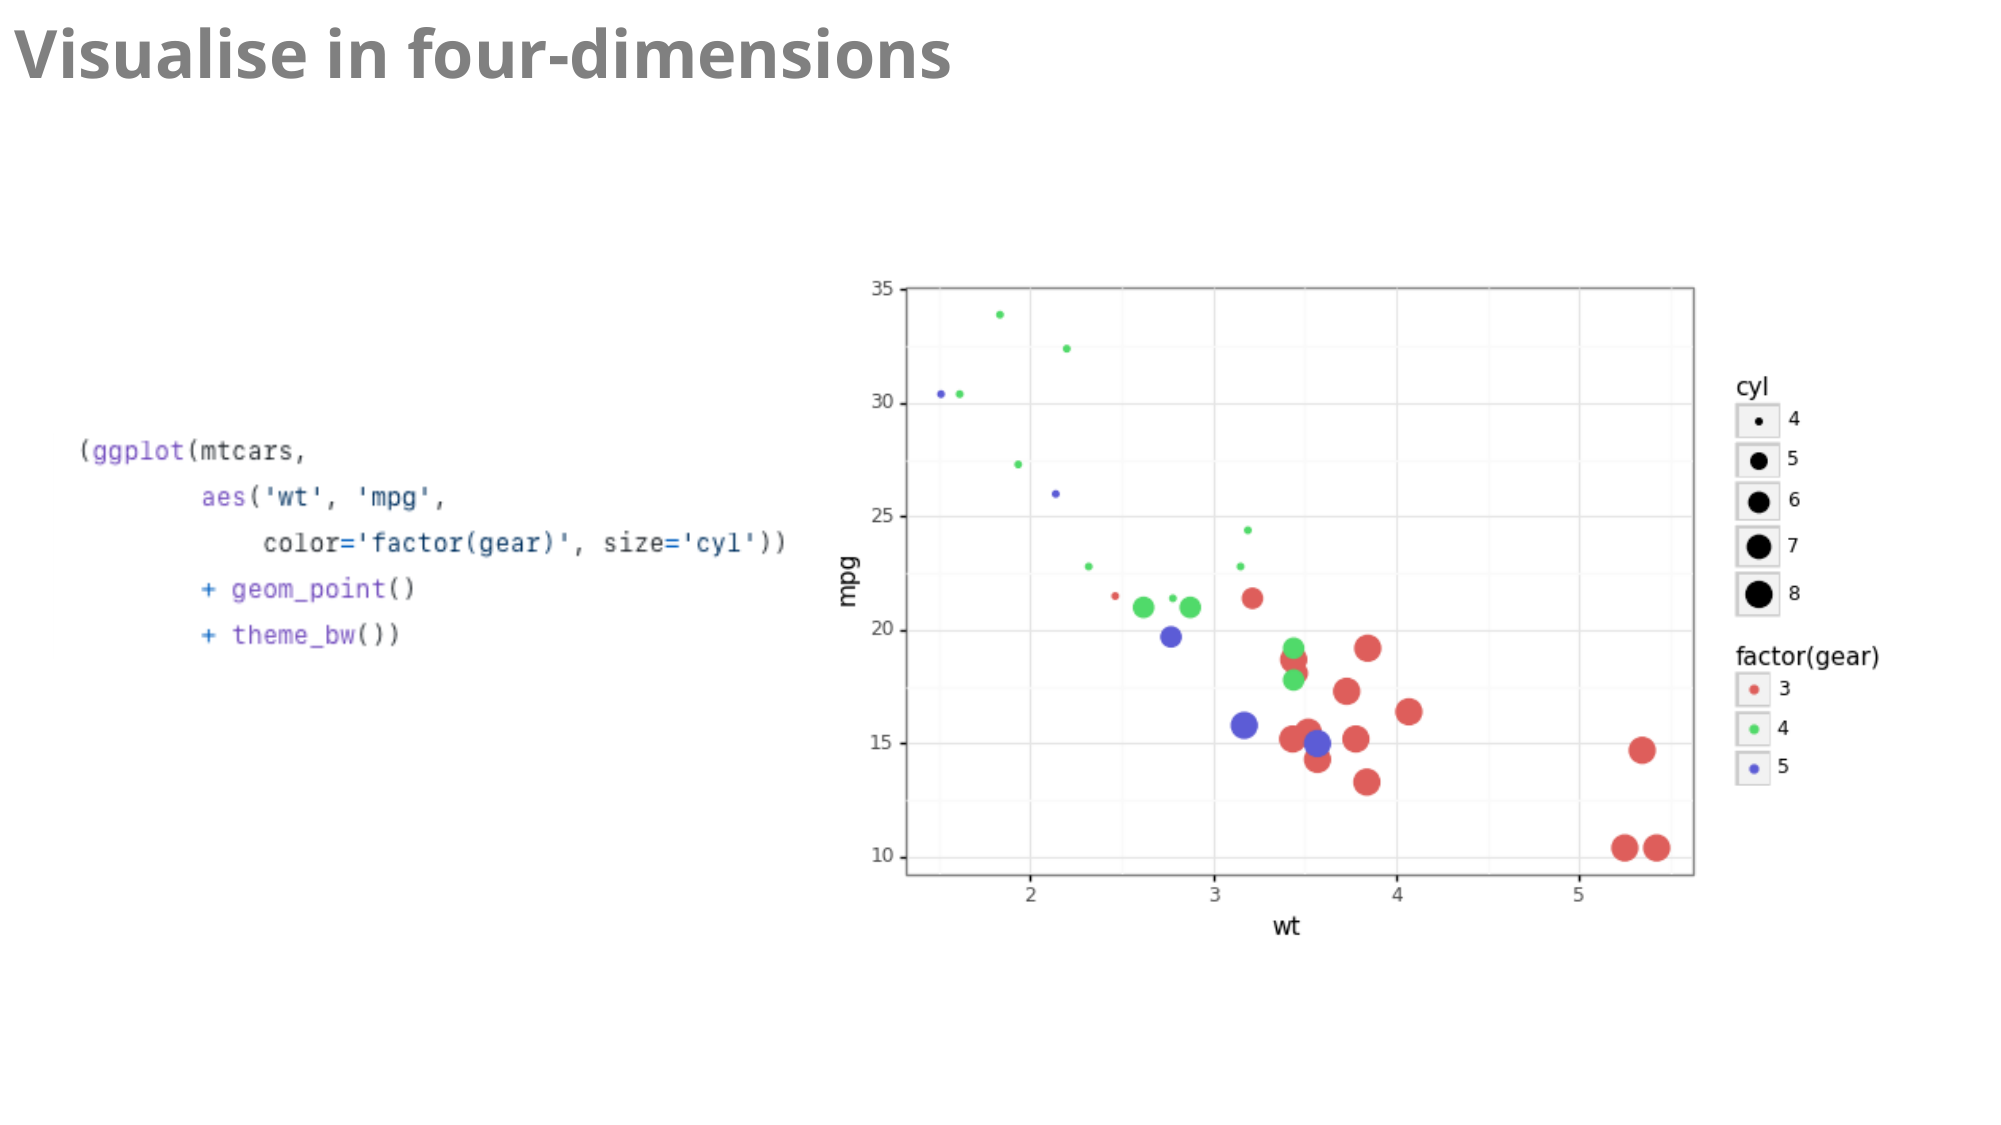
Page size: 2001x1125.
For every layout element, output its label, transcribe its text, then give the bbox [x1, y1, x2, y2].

picture [830, 248, 1914, 951]
picture [52, 433, 790, 659]
text_box Visualise in four-dimensions [0, 14, 1975, 221]
